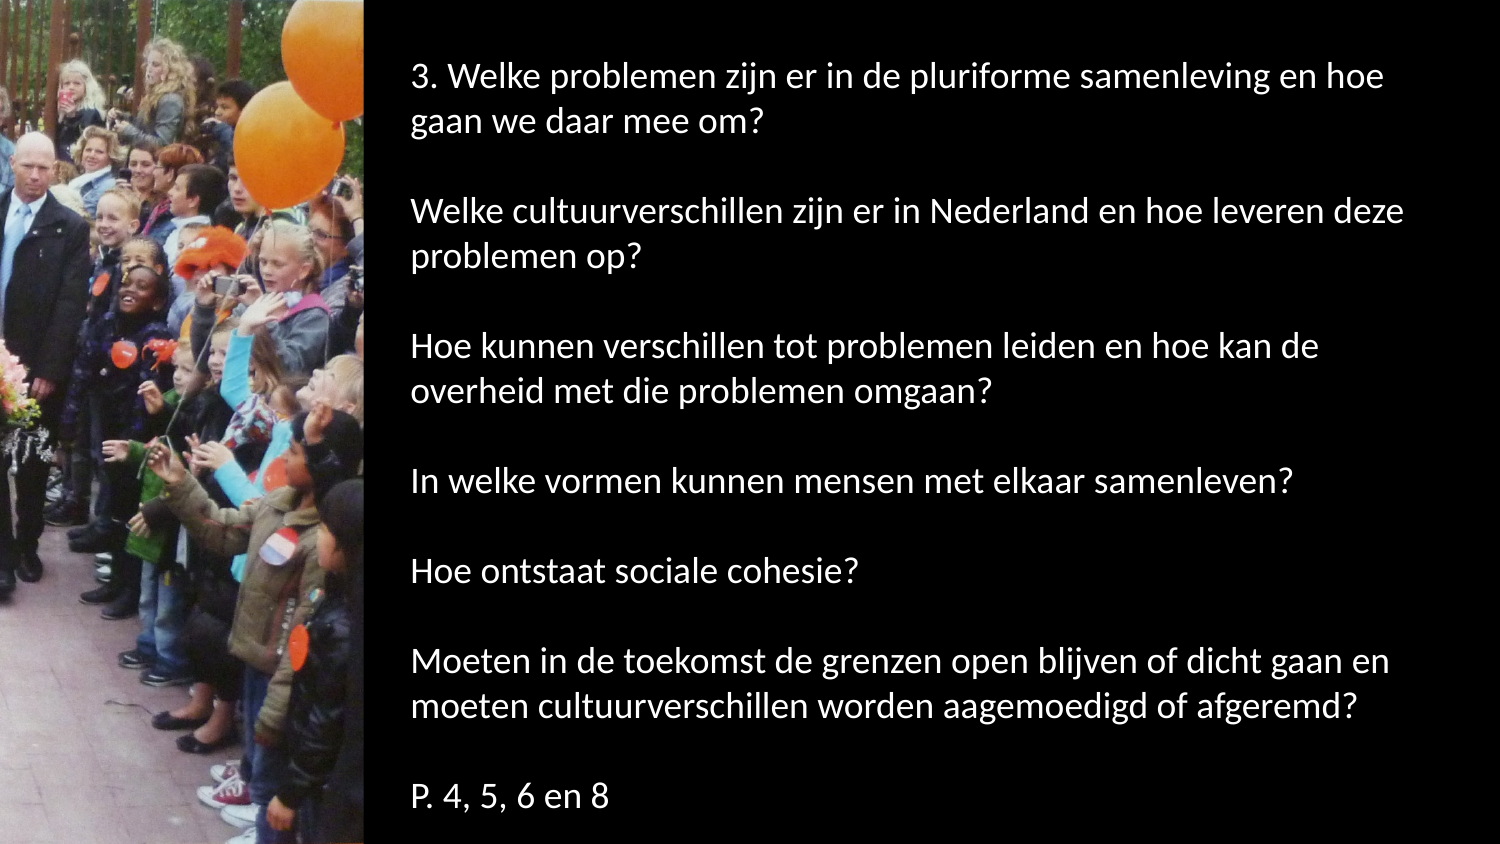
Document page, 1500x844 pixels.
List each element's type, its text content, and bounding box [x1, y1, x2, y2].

text_box 3. Welke problemen zijn er in de pluriforme samenleving en hoe gaan we daar mee om? Welke cultuurverschillen zijn er in Nederland en hoe leveren deze problemen op? Hoe kunnen verschillen tot problemen leiden en hoe kan de overheid met die problemen omgaan? In welke vormen kunnen mensen met elkaar samenleven? Hoe ontstaat sociale cohesie? Moeten in de toekomst de grenzen open blijven of dicht gaan en moeten cultuurverschillen worden aagemoedigd of afgeremd? P. 4, 5, 6 en 8 [395, 43, 1424, 824]
picture [0, 0, 364, 844]
